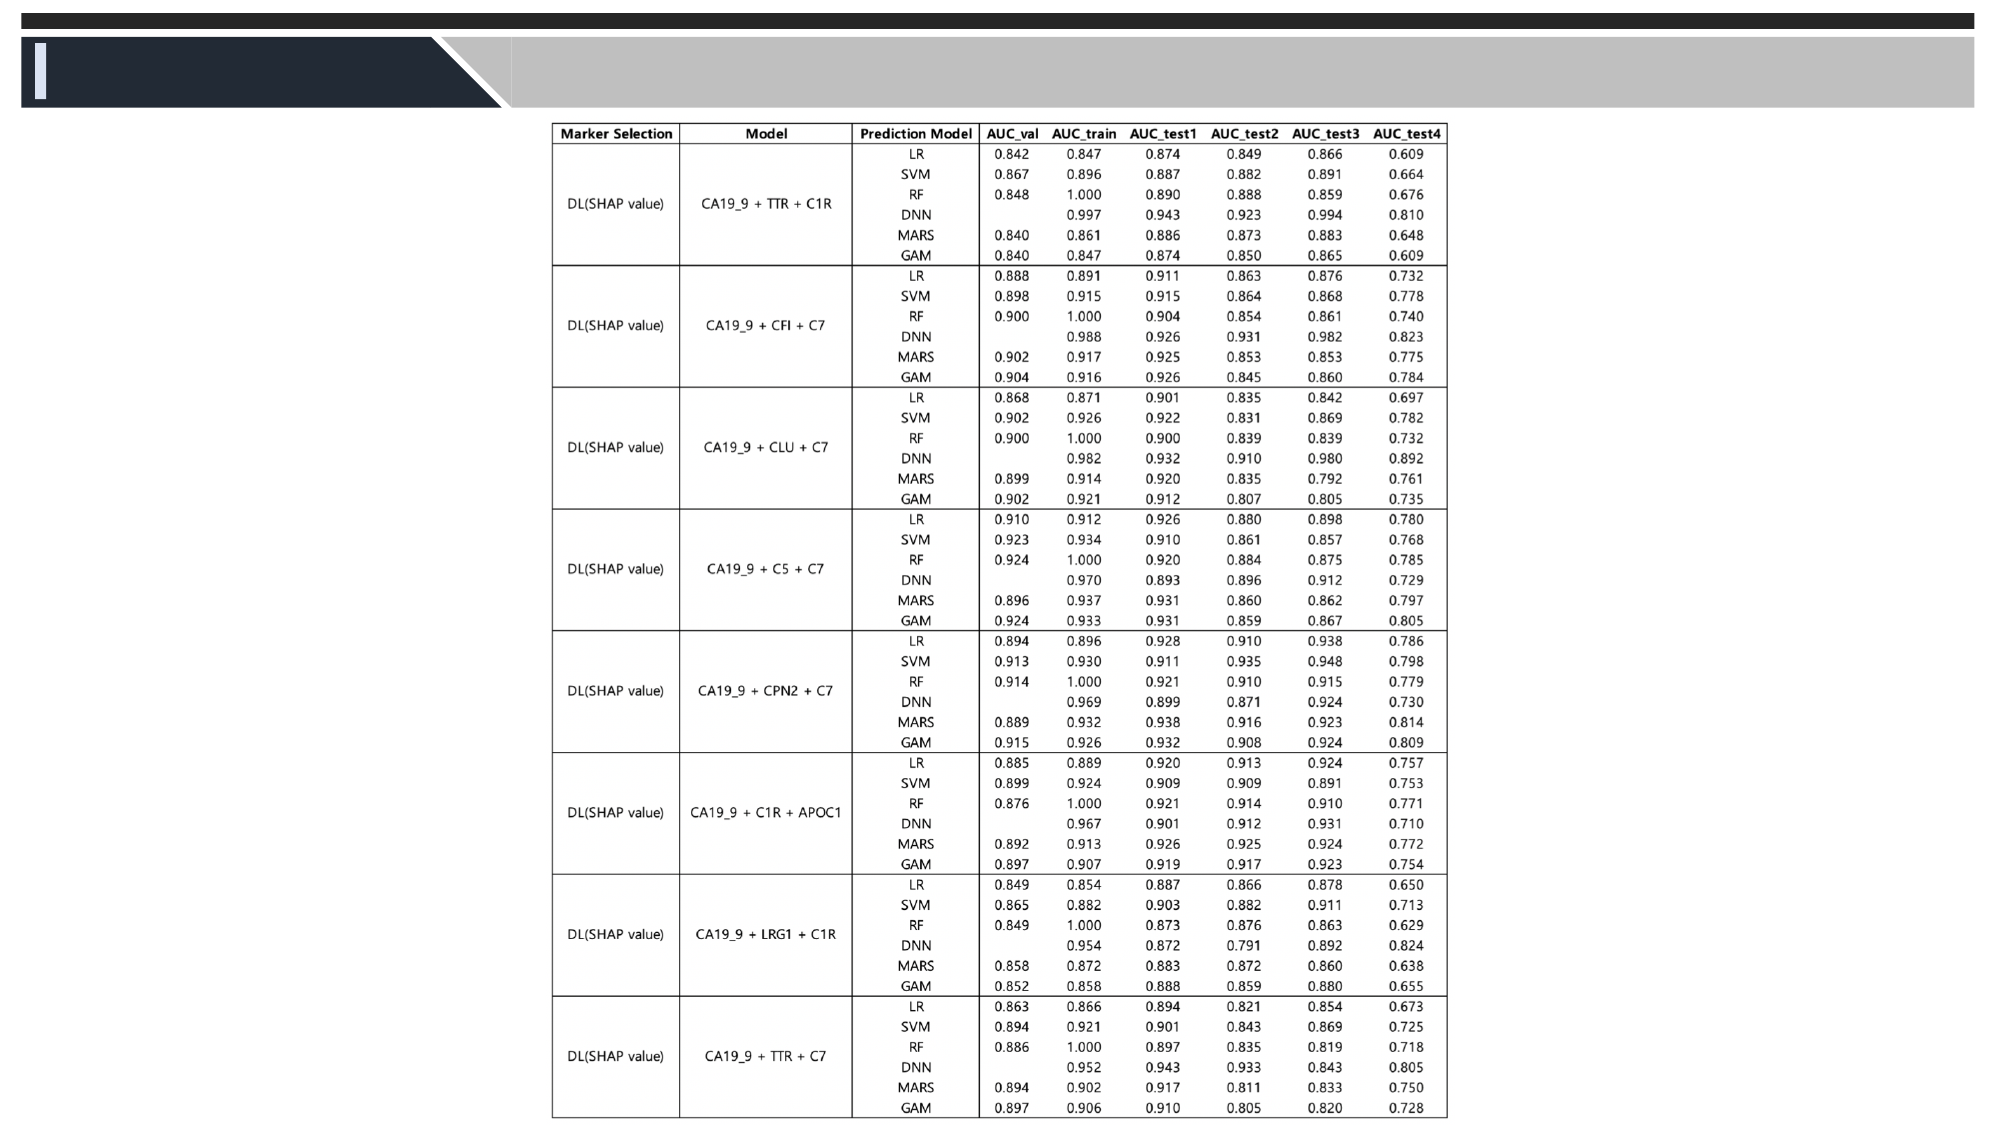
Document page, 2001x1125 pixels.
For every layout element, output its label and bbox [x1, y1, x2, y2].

text_box [429, 34, 505, 109]
text_box [20, 36, 429, 109]
text_box [20, 12, 1975, 30]
picture [545, 115, 1455, 1125]
text_box [34, 42, 47, 100]
text_box [440, 36, 1975, 108]
